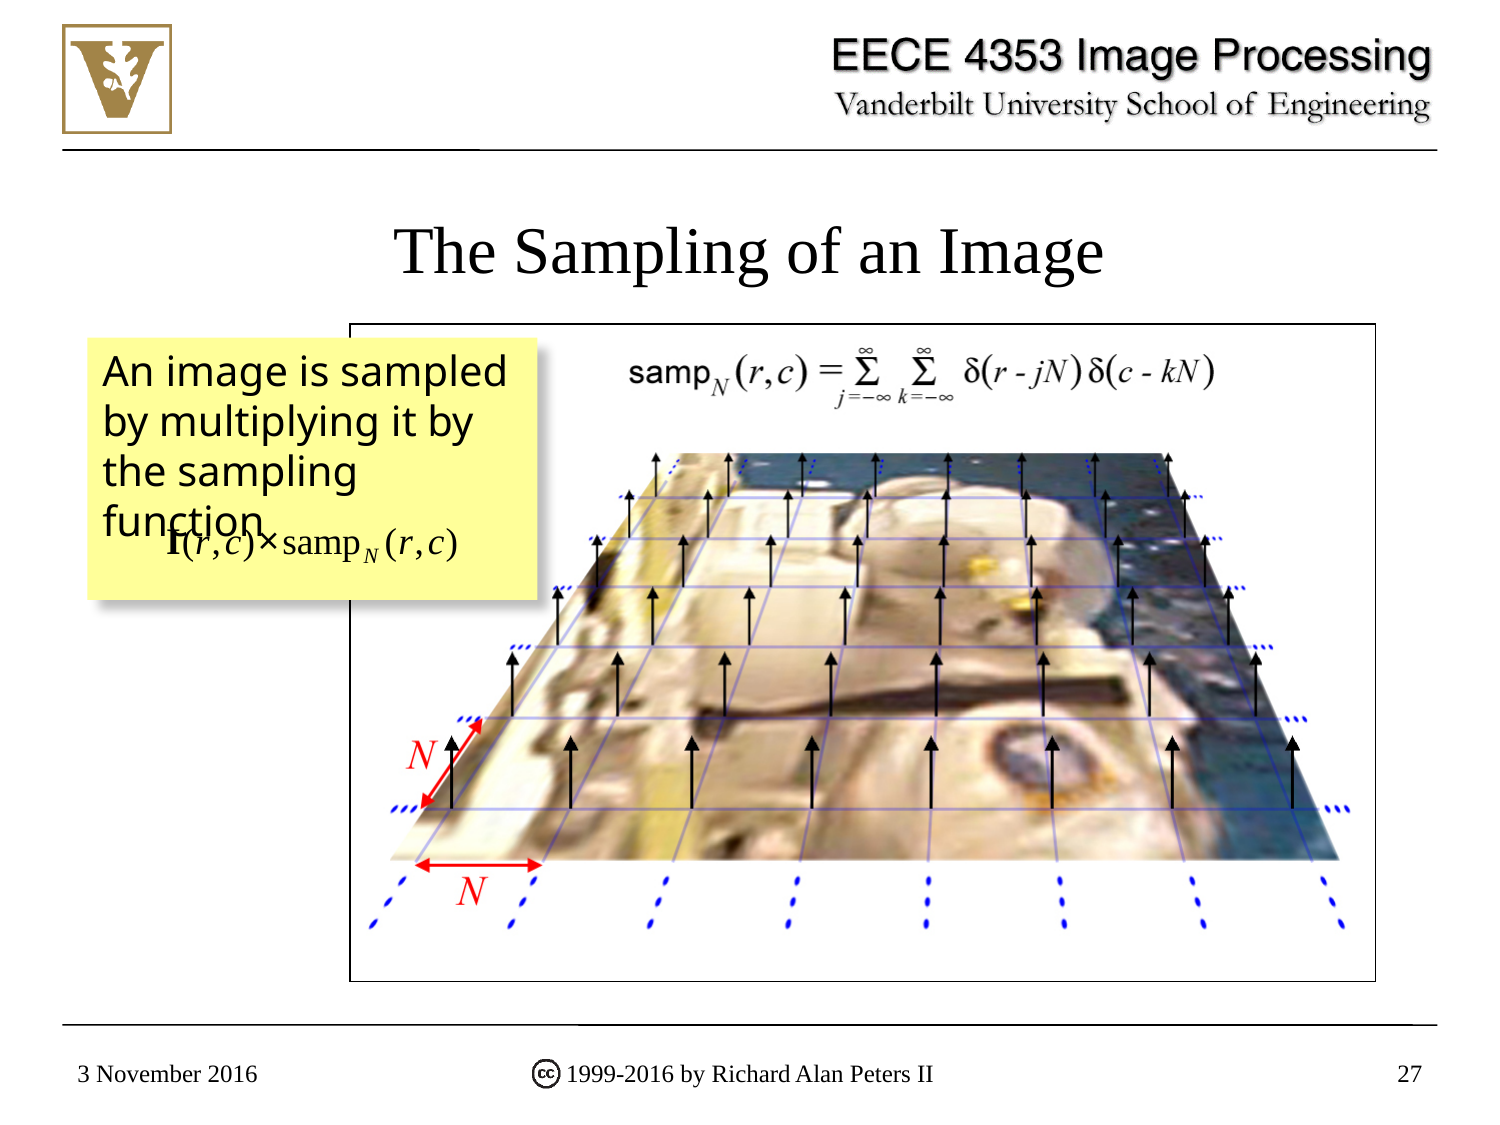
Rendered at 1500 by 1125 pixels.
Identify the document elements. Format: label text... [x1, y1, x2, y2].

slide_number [62, 1042, 400, 1103]
picture [350, 324, 1376, 981]
footer 1999-2016 by Richard Alan Peters II [496, 1042, 1004, 1103]
title The Sampling of an Image [112, 187, 1388, 307]
slide_number 27 [1100, 1042, 1438, 1103]
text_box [87, 337, 538, 601]
picture [62, 24, 172, 134]
picture [826, 25, 1436, 133]
